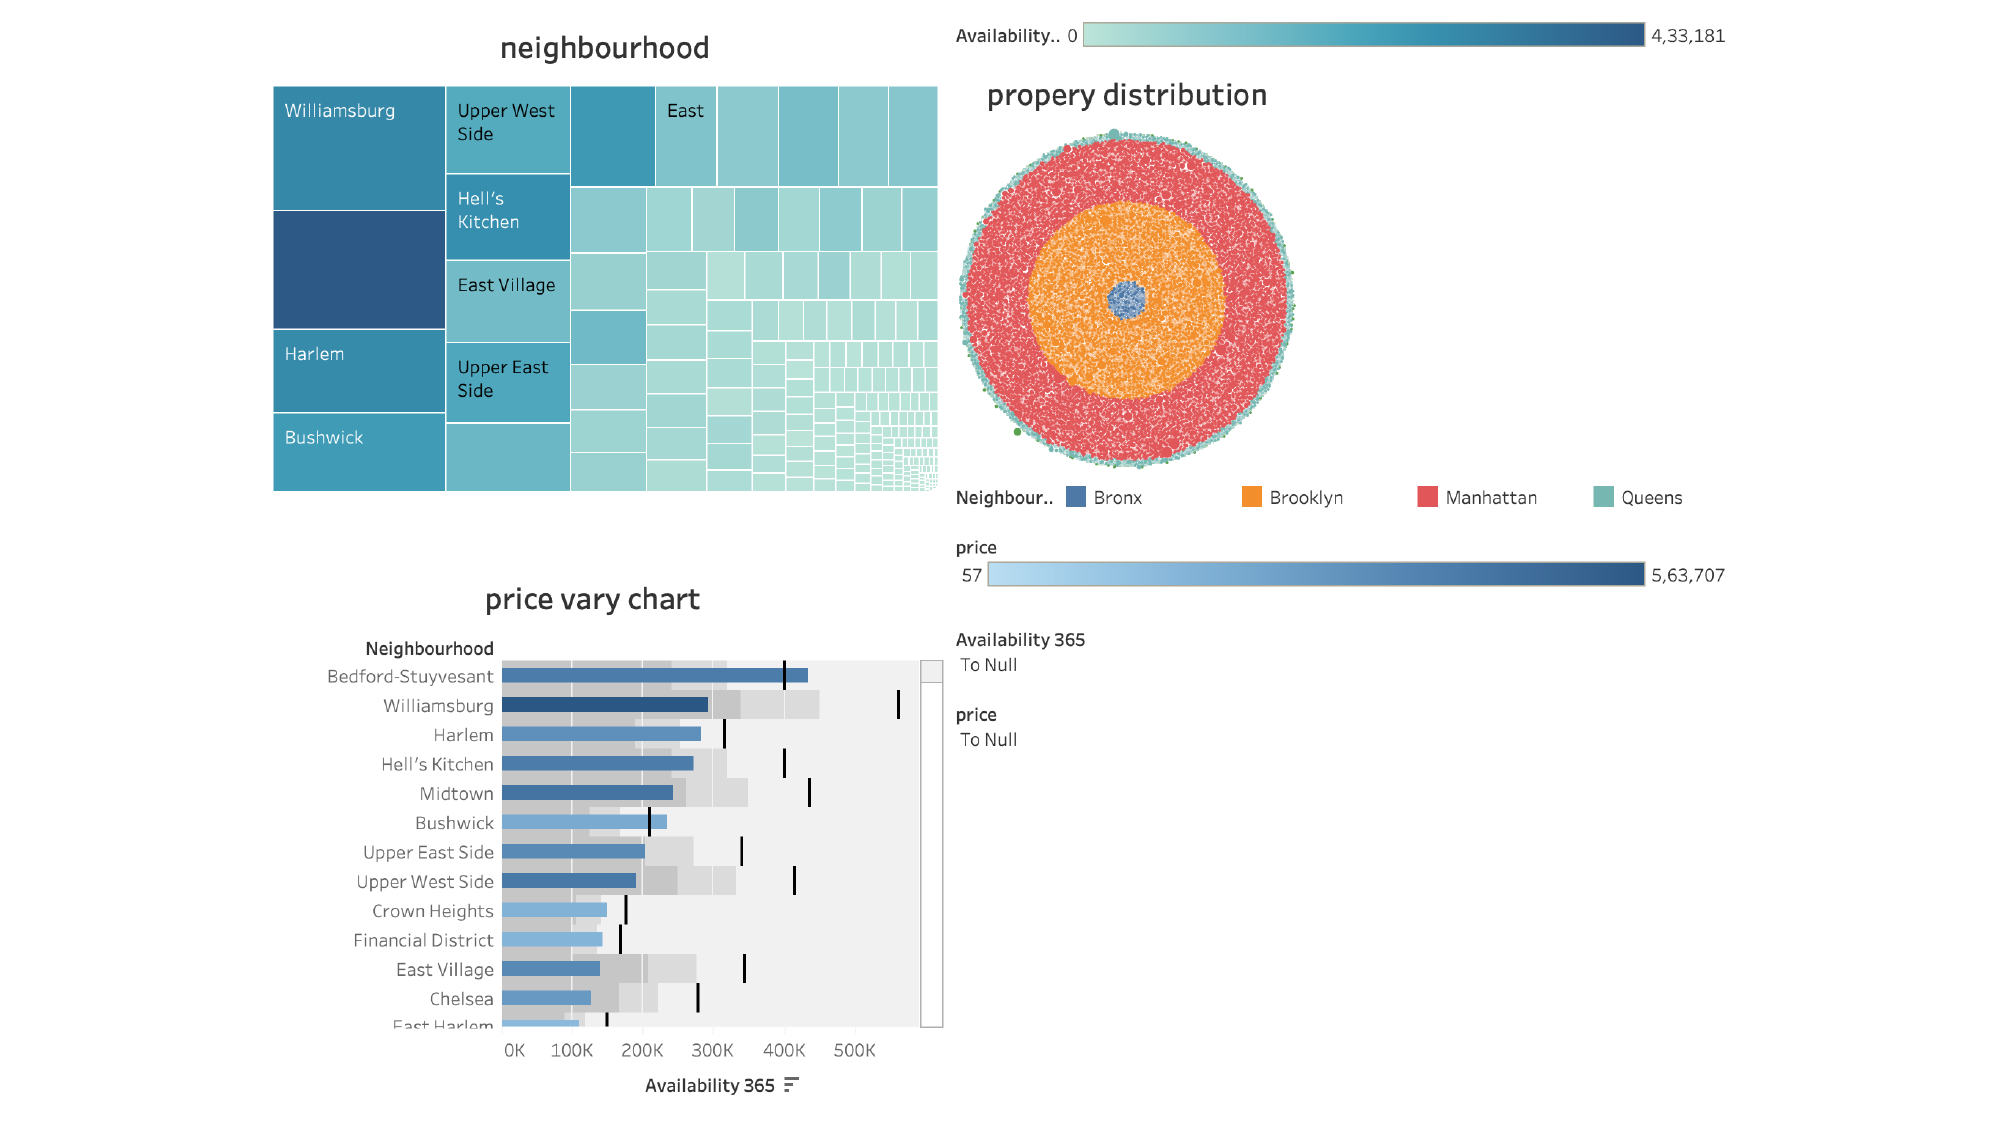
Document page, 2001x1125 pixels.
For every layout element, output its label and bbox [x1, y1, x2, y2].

picture [249, 0, 1750, 1125]
